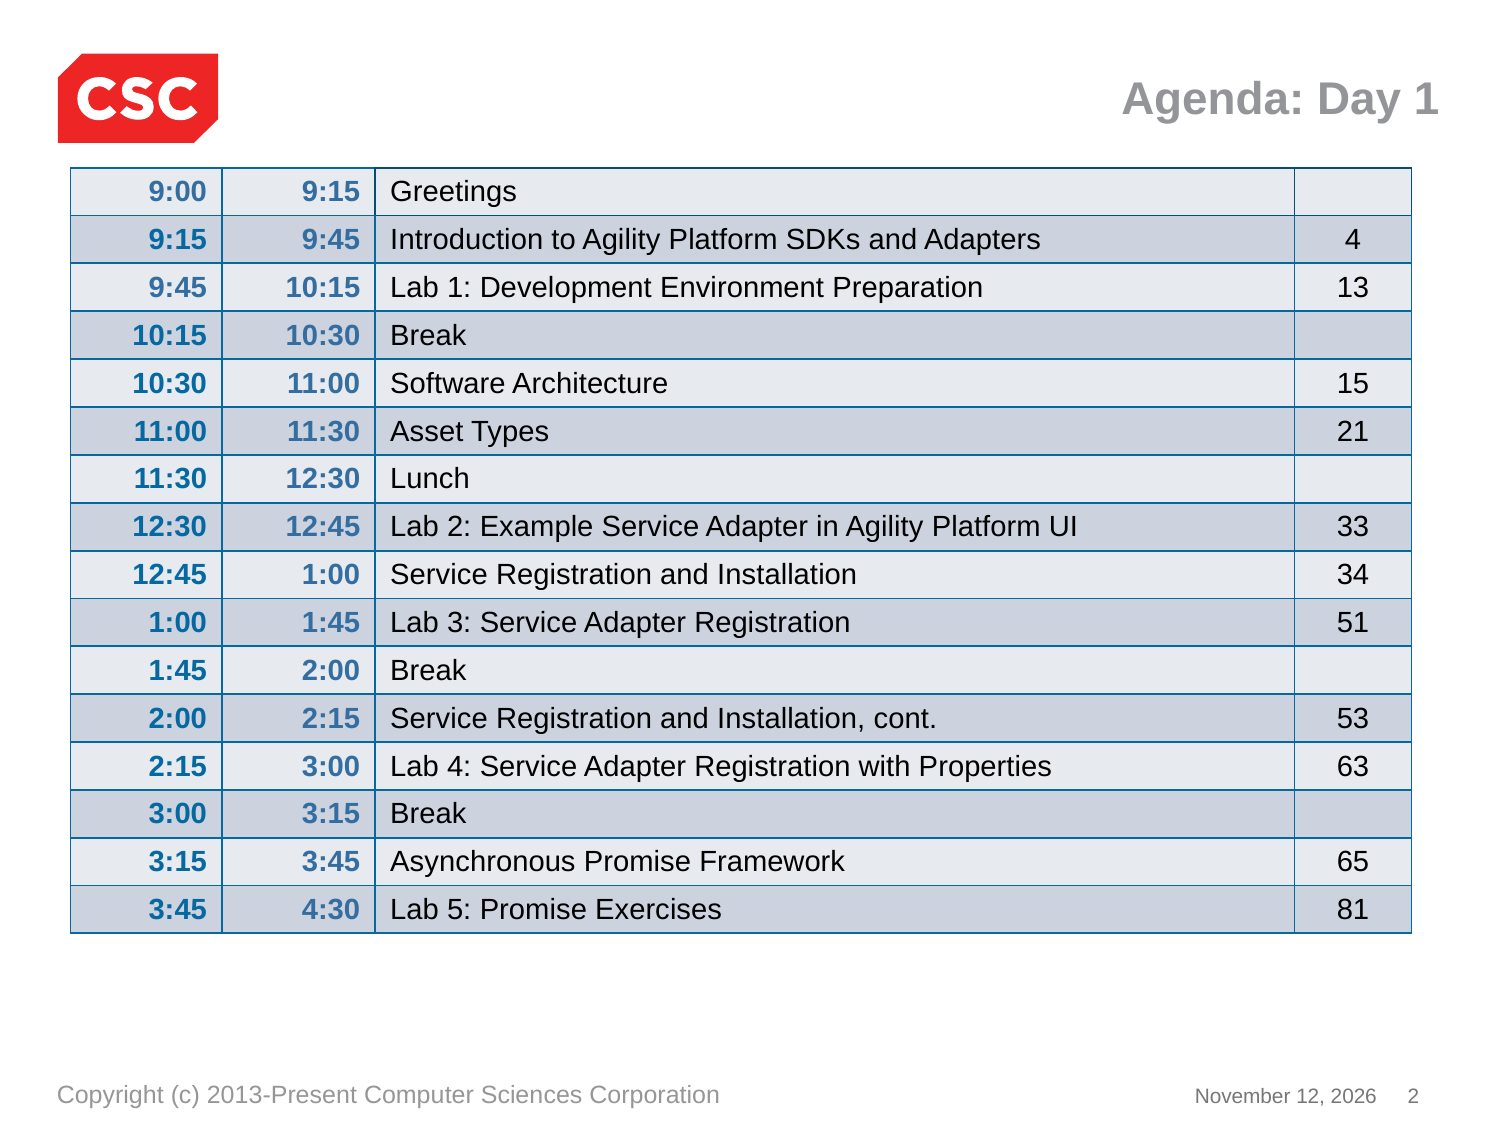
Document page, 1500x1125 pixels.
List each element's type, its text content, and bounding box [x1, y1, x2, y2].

table_cell 12:30 [223, 456, 374, 502]
table_cell Introduction to Agility Platform SDKs and Adapters [376, 216, 1294, 262]
table_cell 3:00 [71, 791, 221, 837]
table_cell 4:30 [223, 886, 374, 932]
table_cell 2:15 [71, 743, 221, 789]
table_cell 63 [1295, 743, 1411, 789]
table_cell Service Registration and Installation [376, 552, 1294, 598]
table_cell 9:15 [71, 216, 221, 262]
table_cell 53 [1295, 695, 1411, 741]
table_cell Lab 4: Service Adapter Registration with Properties [376, 743, 1294, 789]
table_cell Lab 3: Service Adapter Registration [376, 599, 1294, 645]
table_cell 3:15 [223, 791, 374, 837]
table_cell 3:00 [223, 743, 374, 789]
table_cell Lab 1: Development Environment Preparation [376, 264, 1294, 310]
table_cell [1295, 647, 1411, 693]
table_cell 3:45 [223, 839, 374, 885]
table_cell 10:15 [71, 312, 221, 358]
table_cell 11:00 [223, 360, 374, 406]
table_cell Software Architecture [376, 360, 1294, 406]
table_cell Break [376, 312, 1294, 358]
table_cell 81 [1295, 886, 1411, 932]
table_cell 34 [1295, 552, 1411, 598]
table_cell Break [376, 791, 1294, 837]
table_cell 12:45 [223, 504, 374, 550]
table_cell 13 [1295, 264, 1411, 310]
table_cell 65 [1295, 839, 1411, 885]
table_cell 15 [1295, 360, 1411, 406]
table_cell 4 [1295, 216, 1411, 262]
table_cell 10:30 [71, 360, 221, 406]
table_cell 1:45 [71, 647, 221, 693]
table_cell 10:30 [223, 312, 374, 358]
table_cell 1:00 [71, 599, 221, 645]
table_cell Asynchronous Promise Framework [376, 839, 1294, 885]
table_cell Asset Types [376, 408, 1294, 454]
table_header 9:15 [223, 169, 374, 215]
table_header Greetings [376, 205, 1294, 215]
table_cell 9:45 [71, 264, 221, 310]
table_cell [1295, 456, 1411, 502]
table_cell 11:30 [71, 456, 221, 502]
table_cell 10:15 [223, 264, 374, 310]
table_cell [1295, 312, 1411, 358]
table_cell 21 [1295, 408, 1411, 454]
table_cell 1:45 [223, 599, 374, 645]
table_cell 3:45 [71, 886, 221, 932]
table_header [1295, 205, 1411, 215]
table_cell 2:00 [71, 695, 221, 741]
table_cell 11:00 [71, 408, 221, 454]
table_cell Lunch [376, 456, 1294, 502]
table_cell [1295, 791, 1411, 837]
table_header 9:00 [71, 169, 221, 215]
table_cell 2:00 [223, 647, 374, 693]
table_cell 33 [1295, 504, 1411, 550]
table_cell 51 [1295, 599, 1411, 645]
table_cell 12:45 [71, 552, 221, 598]
table_cell Lab 5: Promise Exercises [376, 886, 1294, 932]
table_cell 9:45 [223, 216, 374, 262]
table_cell Lab 2: Example Service Adapter in Agility Platform UI [376, 504, 1294, 550]
table_cell 11:30 [223, 408, 374, 454]
table_cell Break [376, 647, 1294, 693]
table_cell 2:15 [223, 695, 374, 741]
table_cell Service Registration and Installation, cont. [376, 695, 1294, 741]
table_cell 12:30 [71, 504, 221, 550]
table_cell 1:00 [223, 552, 374, 598]
table_cell 3:15 [71, 839, 221, 885]
title Agenda: Day 1 [261, 74, 1441, 205]
